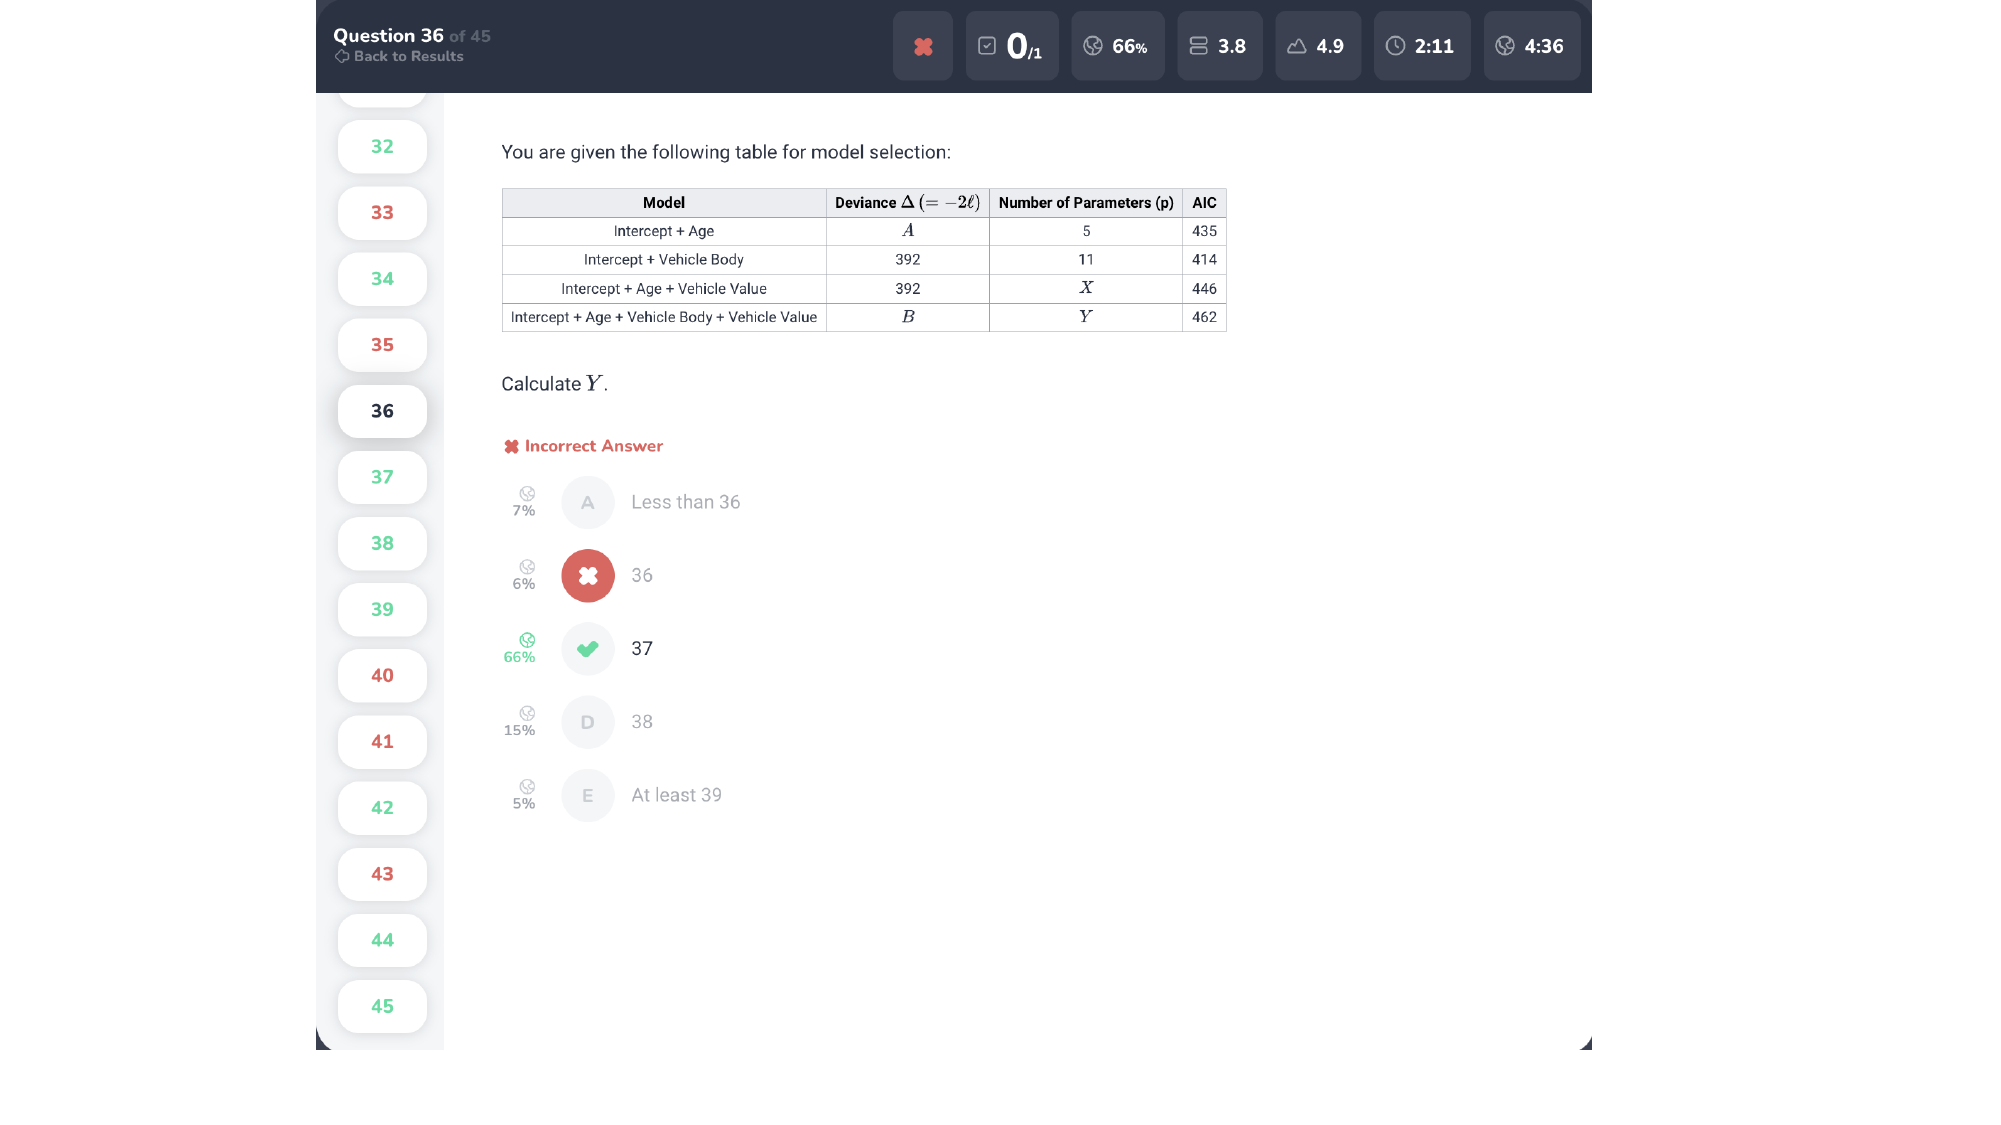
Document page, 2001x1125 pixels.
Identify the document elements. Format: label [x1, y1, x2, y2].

picture [315, 0, 1592, 1050]
